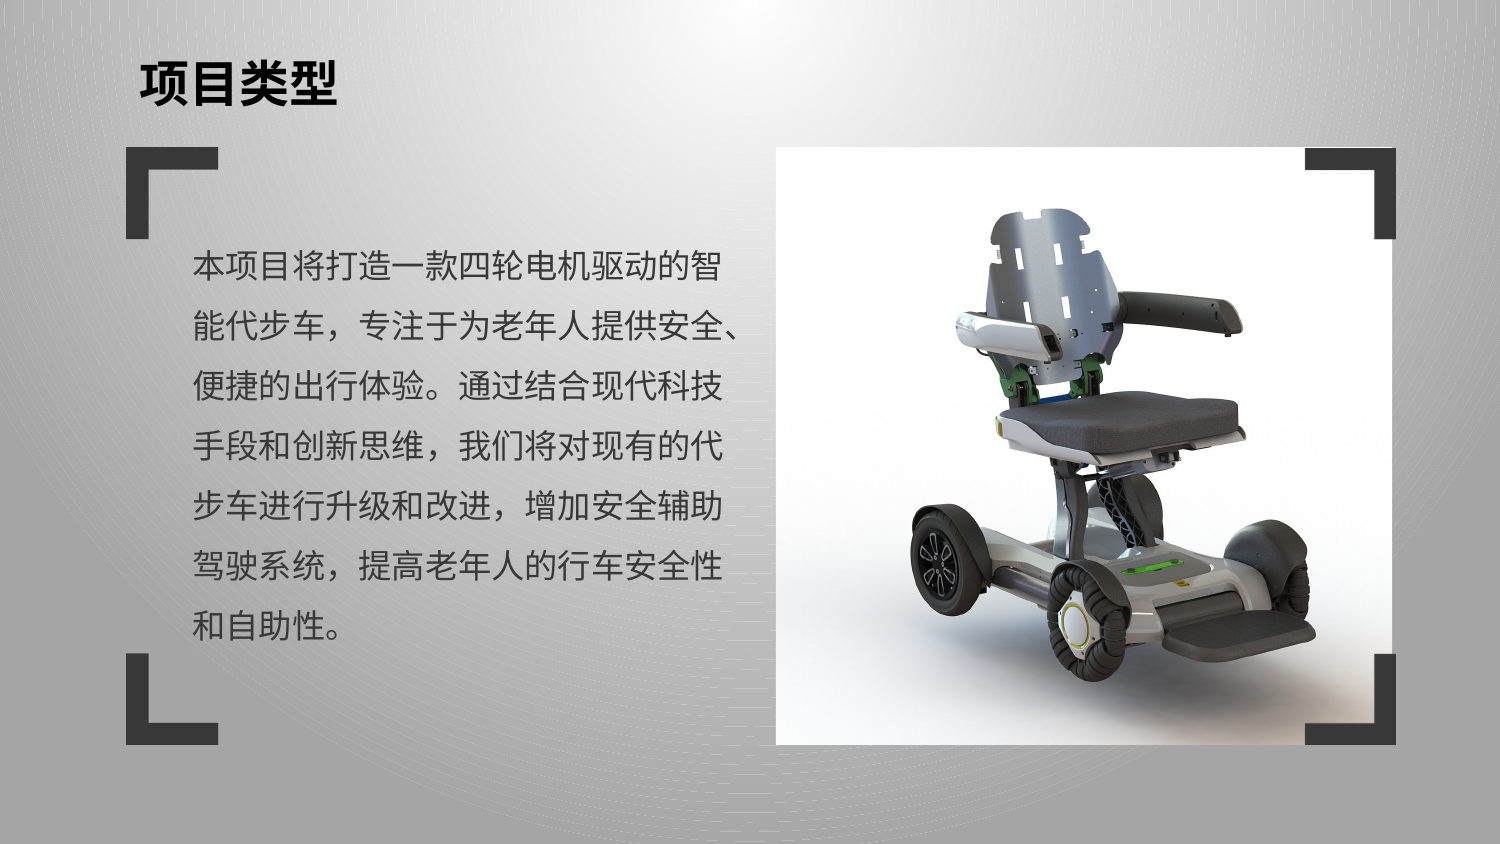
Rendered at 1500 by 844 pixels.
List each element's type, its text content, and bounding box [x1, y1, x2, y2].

picture [126, 147, 1396, 745]
text_box 项目类型 [125, 37, 1406, 129]
